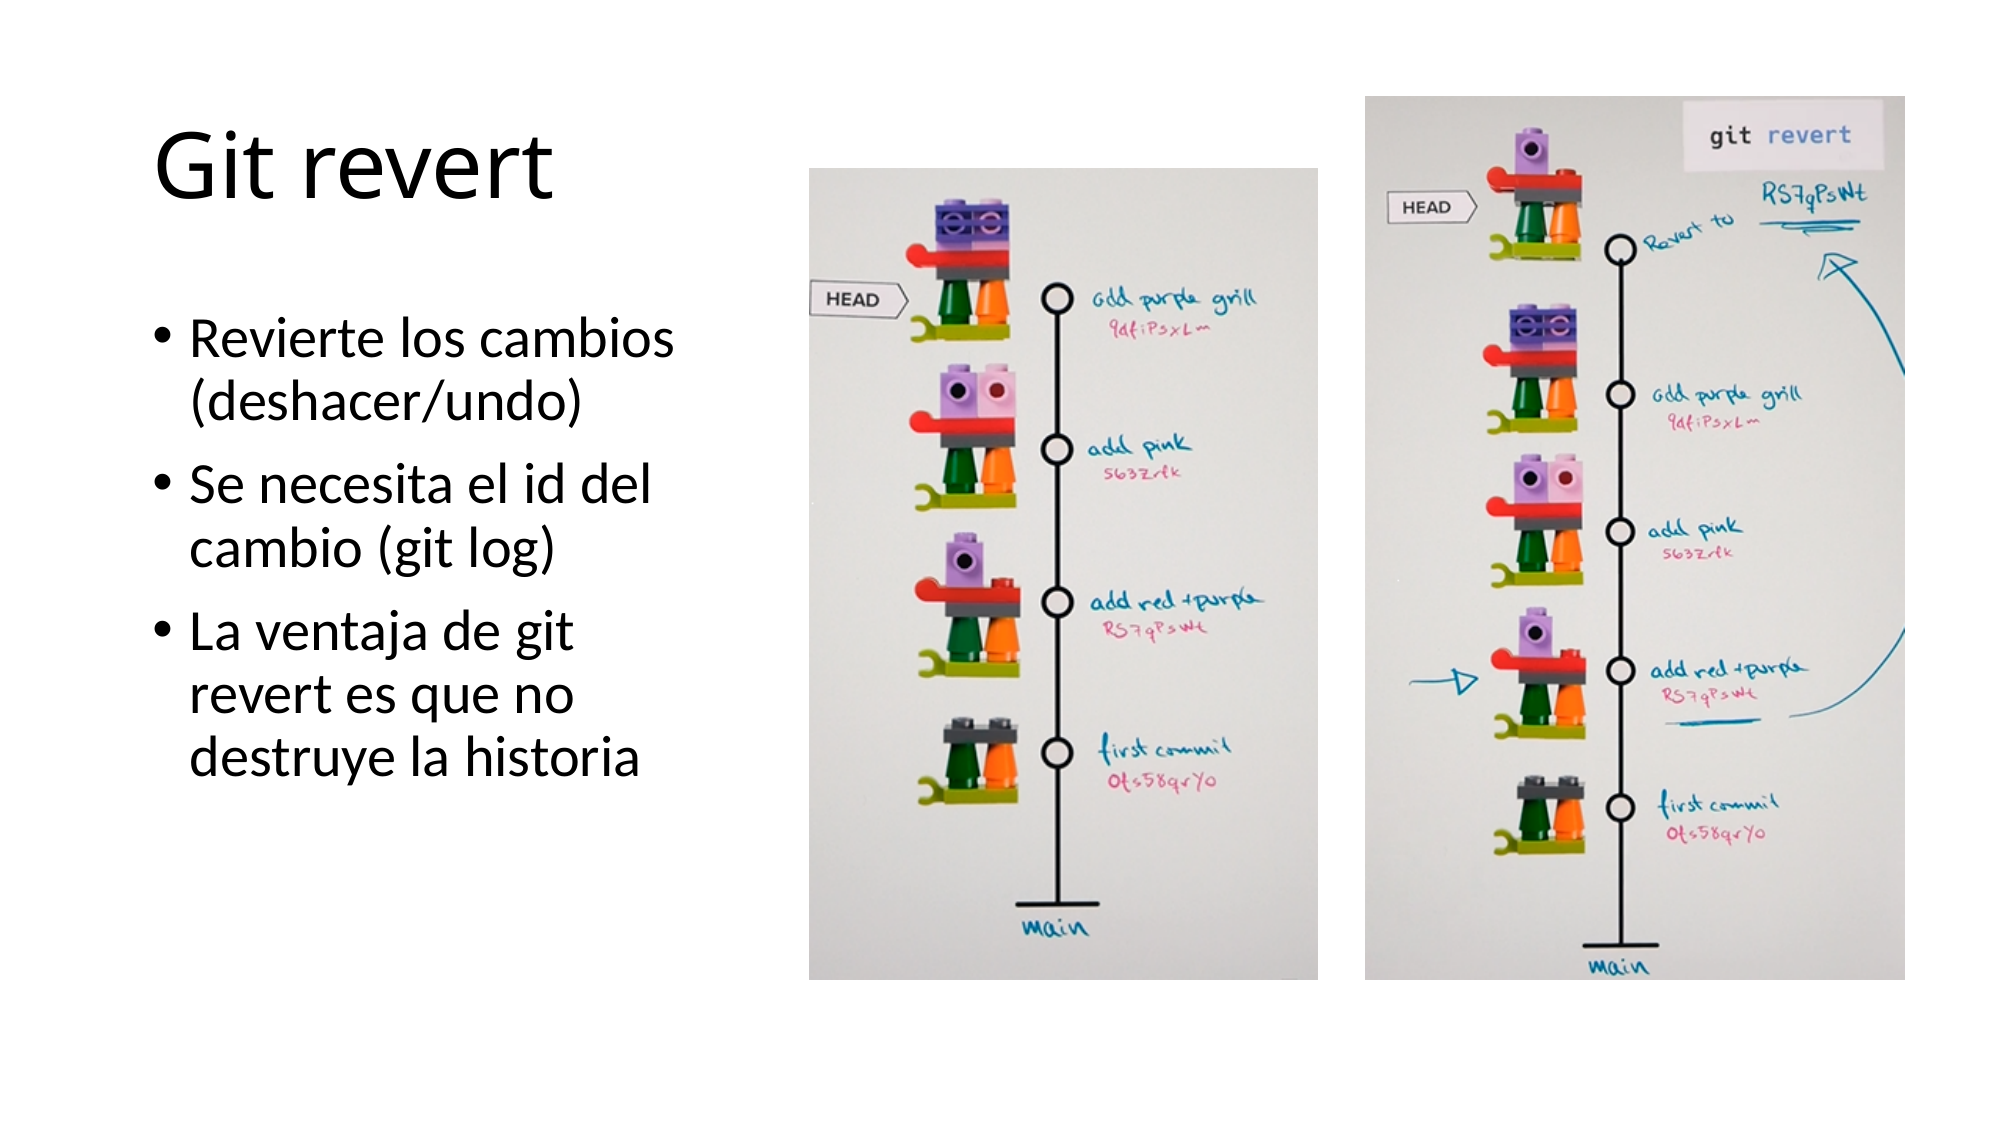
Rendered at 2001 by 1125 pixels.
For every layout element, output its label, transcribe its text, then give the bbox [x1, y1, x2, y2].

list Revierte los cambios (deshacer/undo) Se necesita el id del cambio (git log) La ventaja de git revert es que no destruye la historia [137, 299, 696, 829]
picture [809, 168, 1318, 980]
picture [1365, 96, 1905, 980]
title Git revert [137, 59, 1863, 278]
